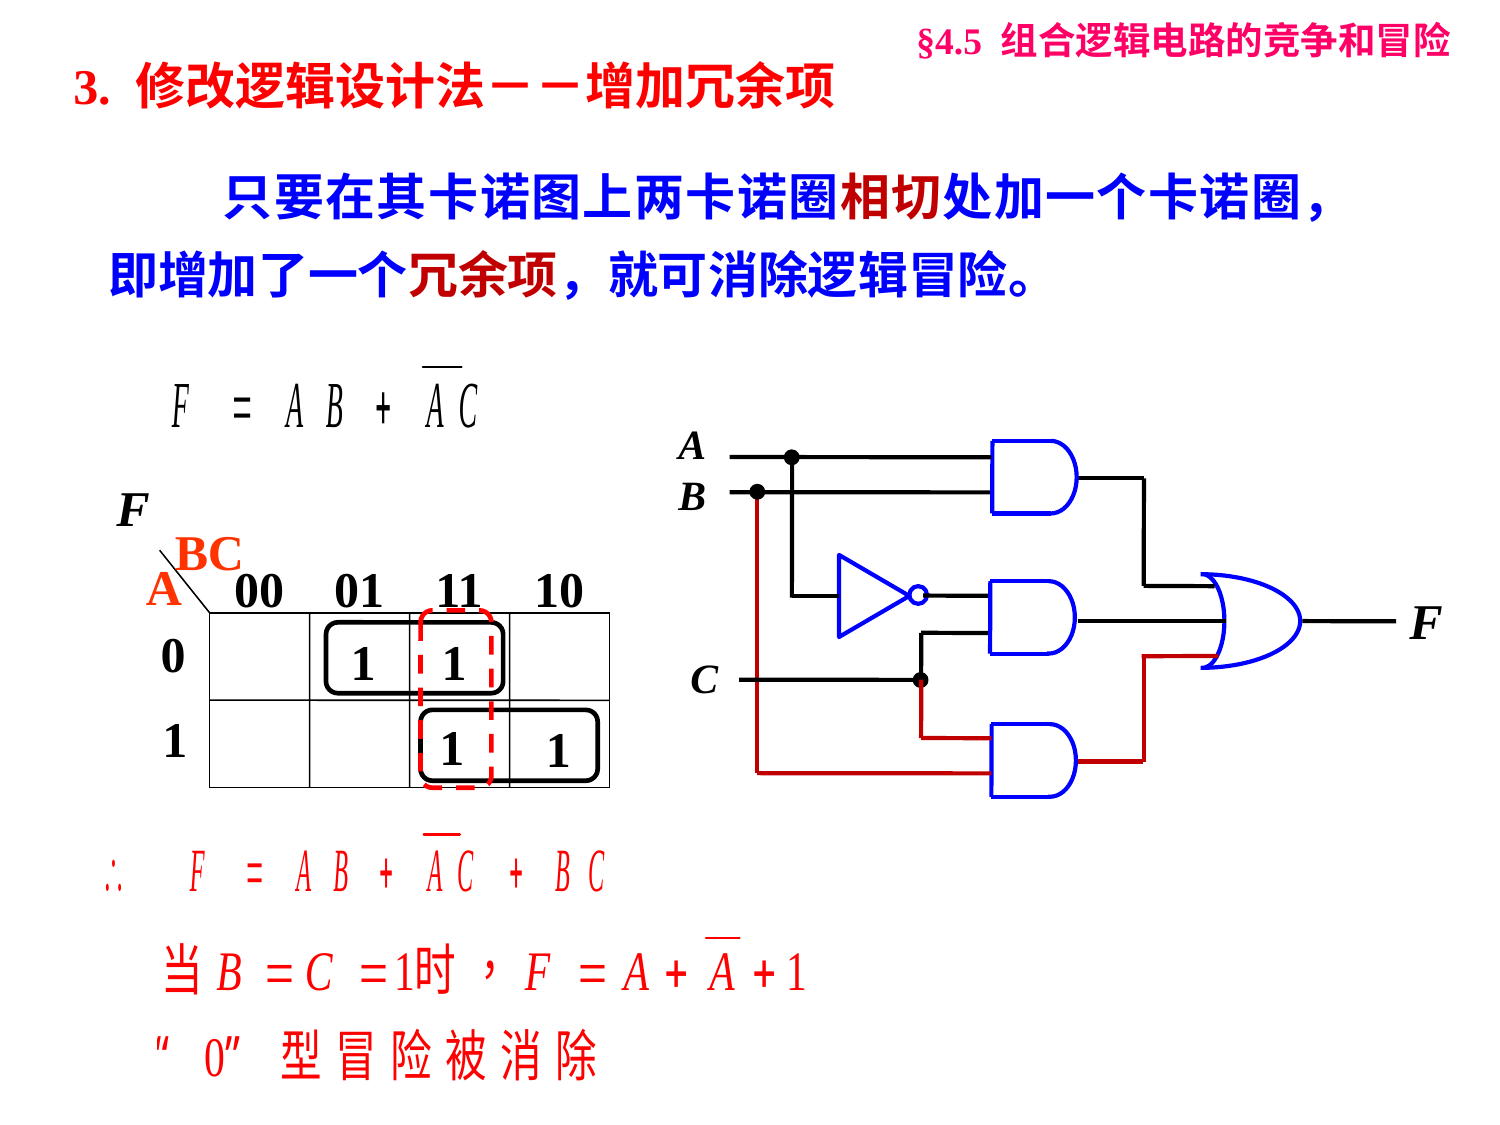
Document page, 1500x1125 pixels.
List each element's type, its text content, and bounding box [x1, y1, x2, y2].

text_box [101, 468, 610, 788]
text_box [662, 409, 1459, 797]
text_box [156, 925, 828, 1091]
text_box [160, 351, 512, 441]
text_box 3. 修改逻辑设计法－－增加冗余项 [58, 46, 992, 122]
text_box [104, 820, 638, 904]
text_box §4.5 组合逻辑电路的竞争和冒险 [901, 10, 1475, 70]
text_box 只要在其卡诺图上两卡诺圈相切处加一个卡诺圈，即增加了一个冗余项，就可消除逻辑冒险。 [93, 140, 1318, 312]
